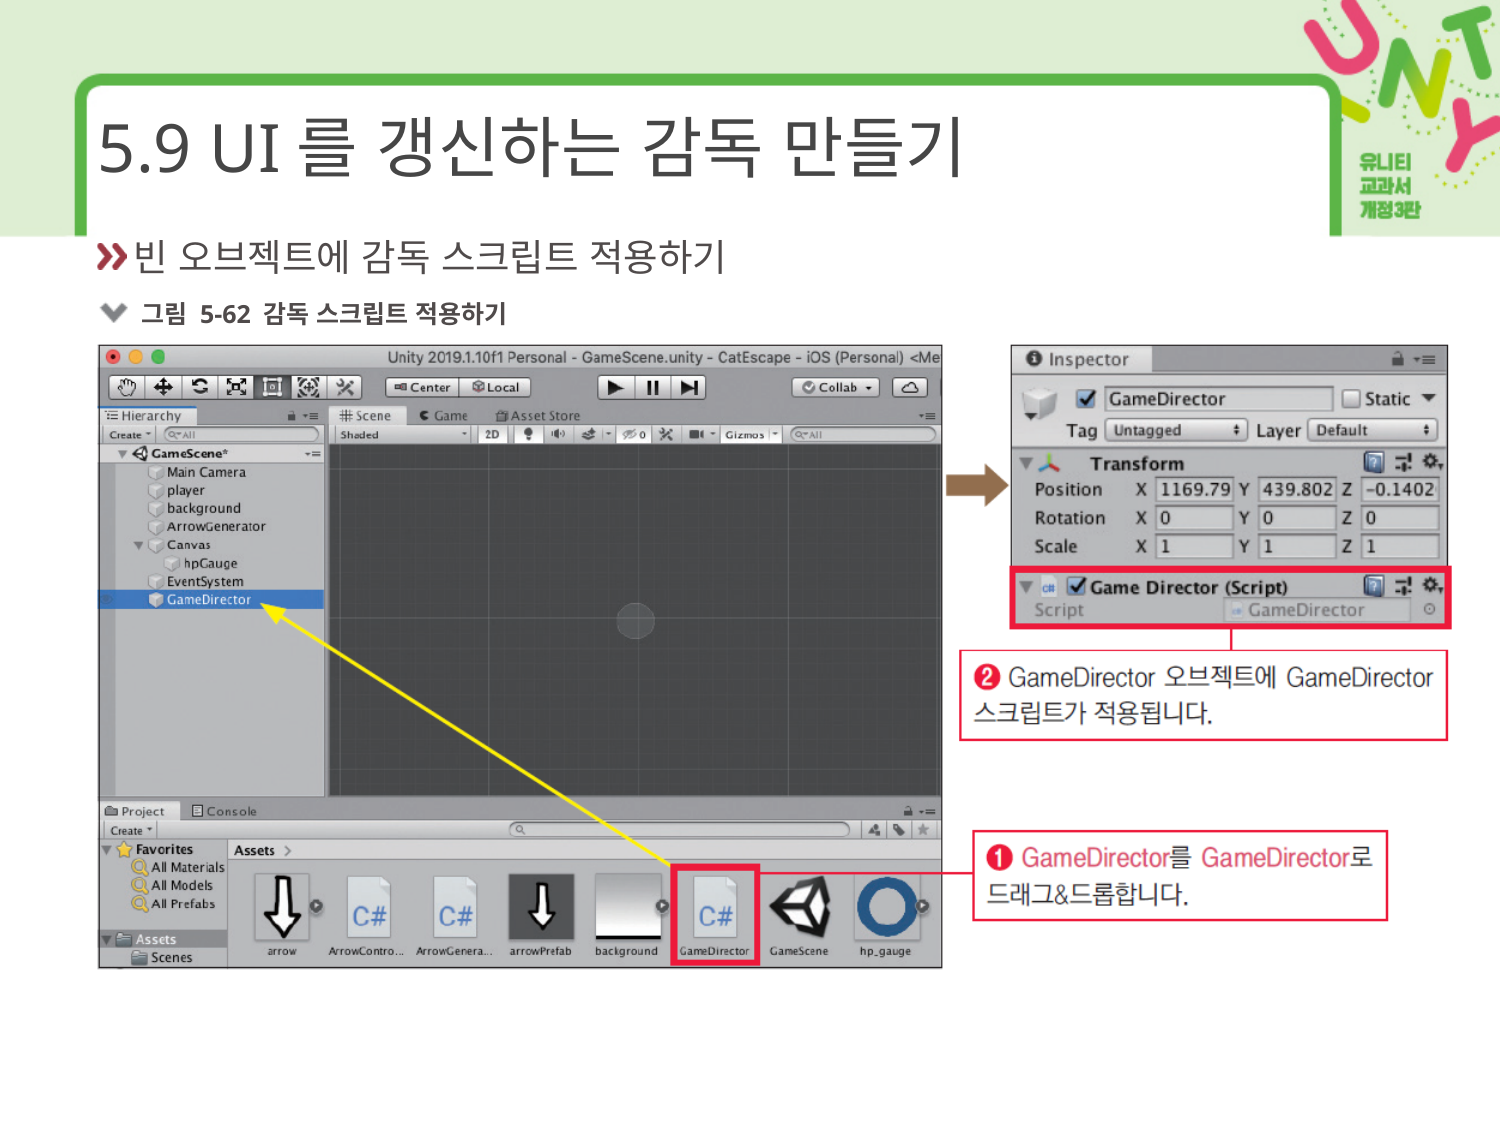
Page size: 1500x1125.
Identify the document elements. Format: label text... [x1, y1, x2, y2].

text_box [97, 288, 1459, 340]
picture [0, 0, 1500, 1125]
title 5.9 UI를 갱신하는 감독 만들기 [82, 61, 1413, 193]
list 빈 오브젝트에 감독 스크립트 적용하기 [81, 222, 1412, 1037]
